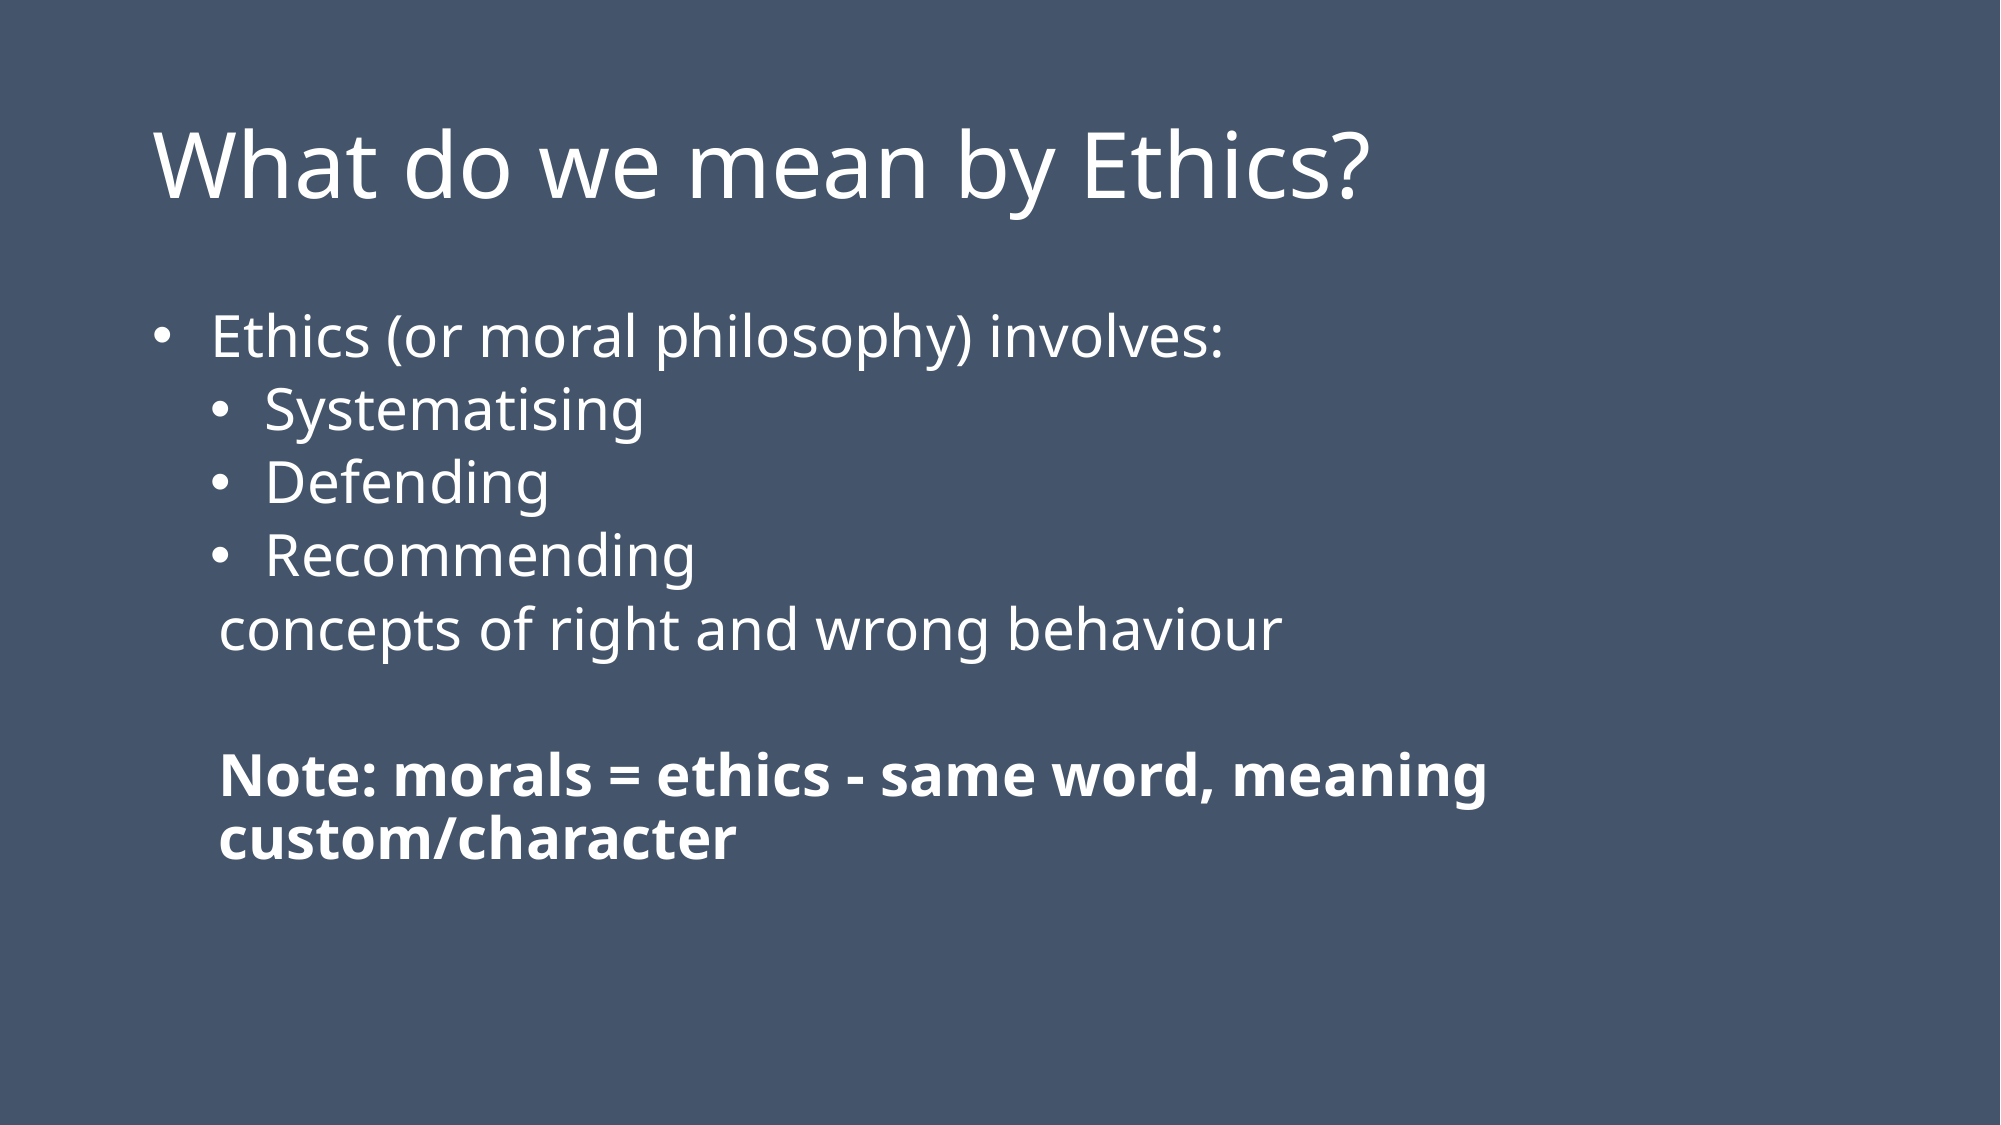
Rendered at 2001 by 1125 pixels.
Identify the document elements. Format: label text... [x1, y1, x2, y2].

title What do we mean by Ethics? [137, 59, 1863, 278]
list Ethics (or moral philosophy) involves: Systematising Defending Recommending concepts of right and wrong behaviour Note: morals = ethics - same word, meaning custom/character [137, 299, 1863, 1014]
